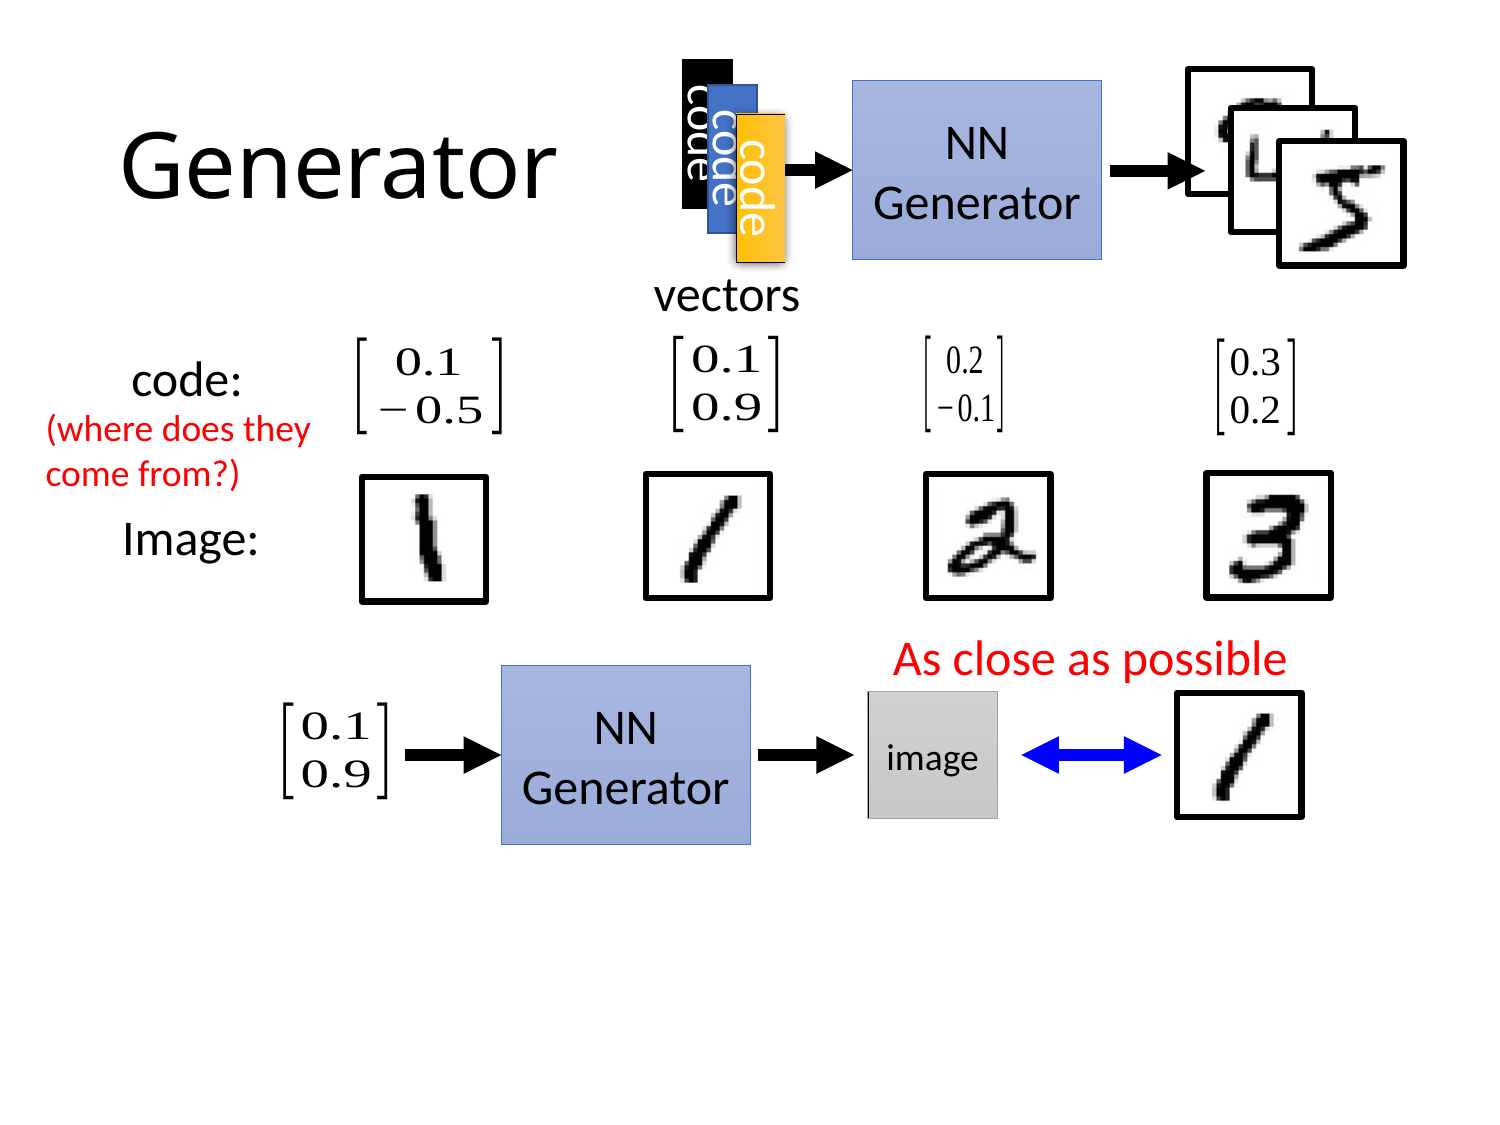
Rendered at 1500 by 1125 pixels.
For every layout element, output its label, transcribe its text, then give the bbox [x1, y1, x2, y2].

picture [1180, 695, 1299, 814]
picture [929, 477, 1048, 596]
text_box code [707, 84, 758, 234]
text_box Image: [107, 502, 343, 573]
picture [364, 480, 483, 599]
text_box code [736, 113, 785, 263]
title Generator [733, 59, 1397, 278]
text_box image [867, 693, 998, 819]
title Generator [103, 59, 727, 278]
text_box vectors [638, 254, 833, 329]
picture [1209, 476, 1328, 595]
text_box (where does they come from?) [30, 396, 353, 502]
picture [1190, 72, 1401, 263]
text_box code [682, 59, 733, 209]
text_box code: [116, 339, 352, 396]
text_box NN Generator [501, 665, 751, 845]
picture [648, 477, 767, 596]
text_box As close as possible [851, 618, 1329, 693]
text_box NN Generator [852, 80, 1102, 260]
